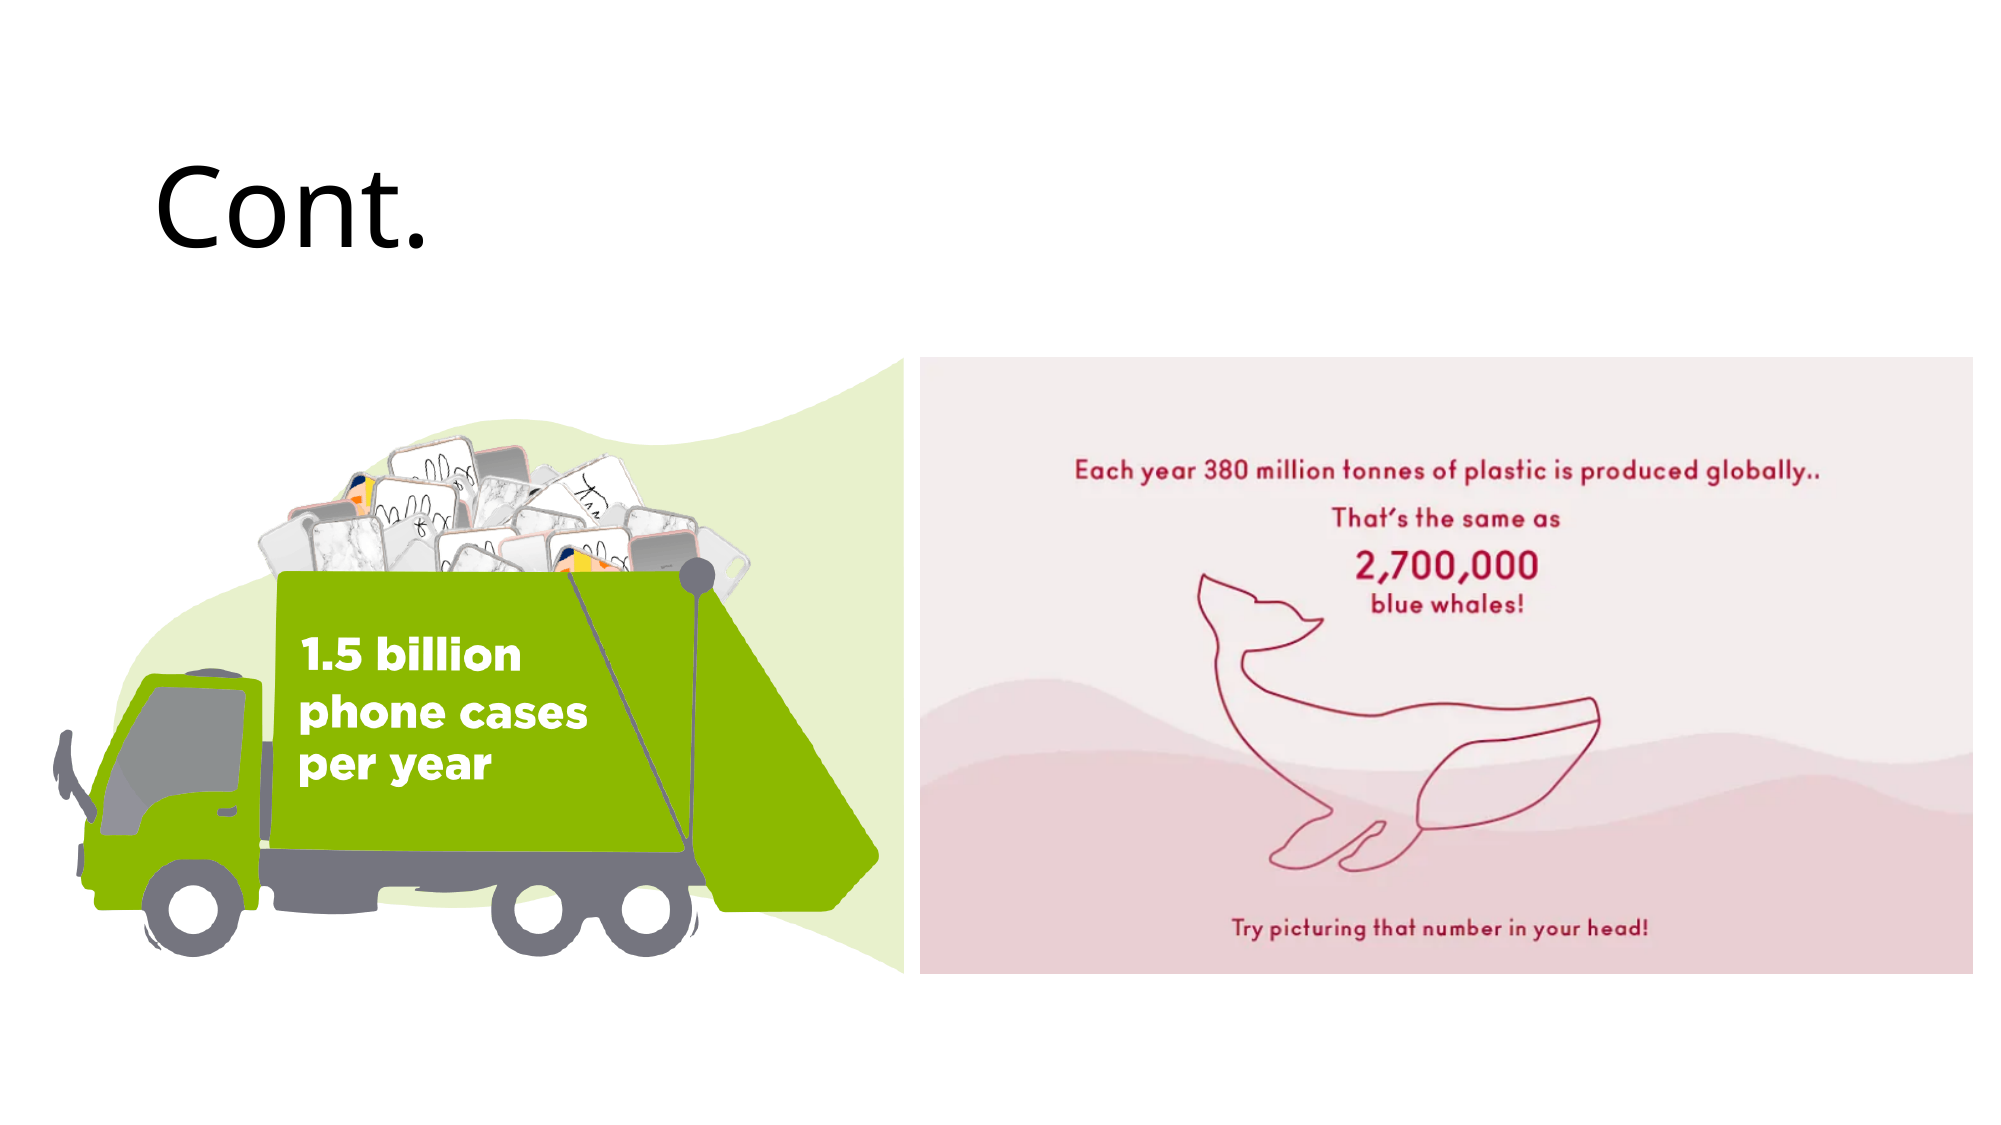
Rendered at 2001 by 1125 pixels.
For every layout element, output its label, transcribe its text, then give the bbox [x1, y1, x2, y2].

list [920, 357, 1973, 974]
title Cont. [137, 59, 1863, 278]
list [53, 357, 904, 974]
